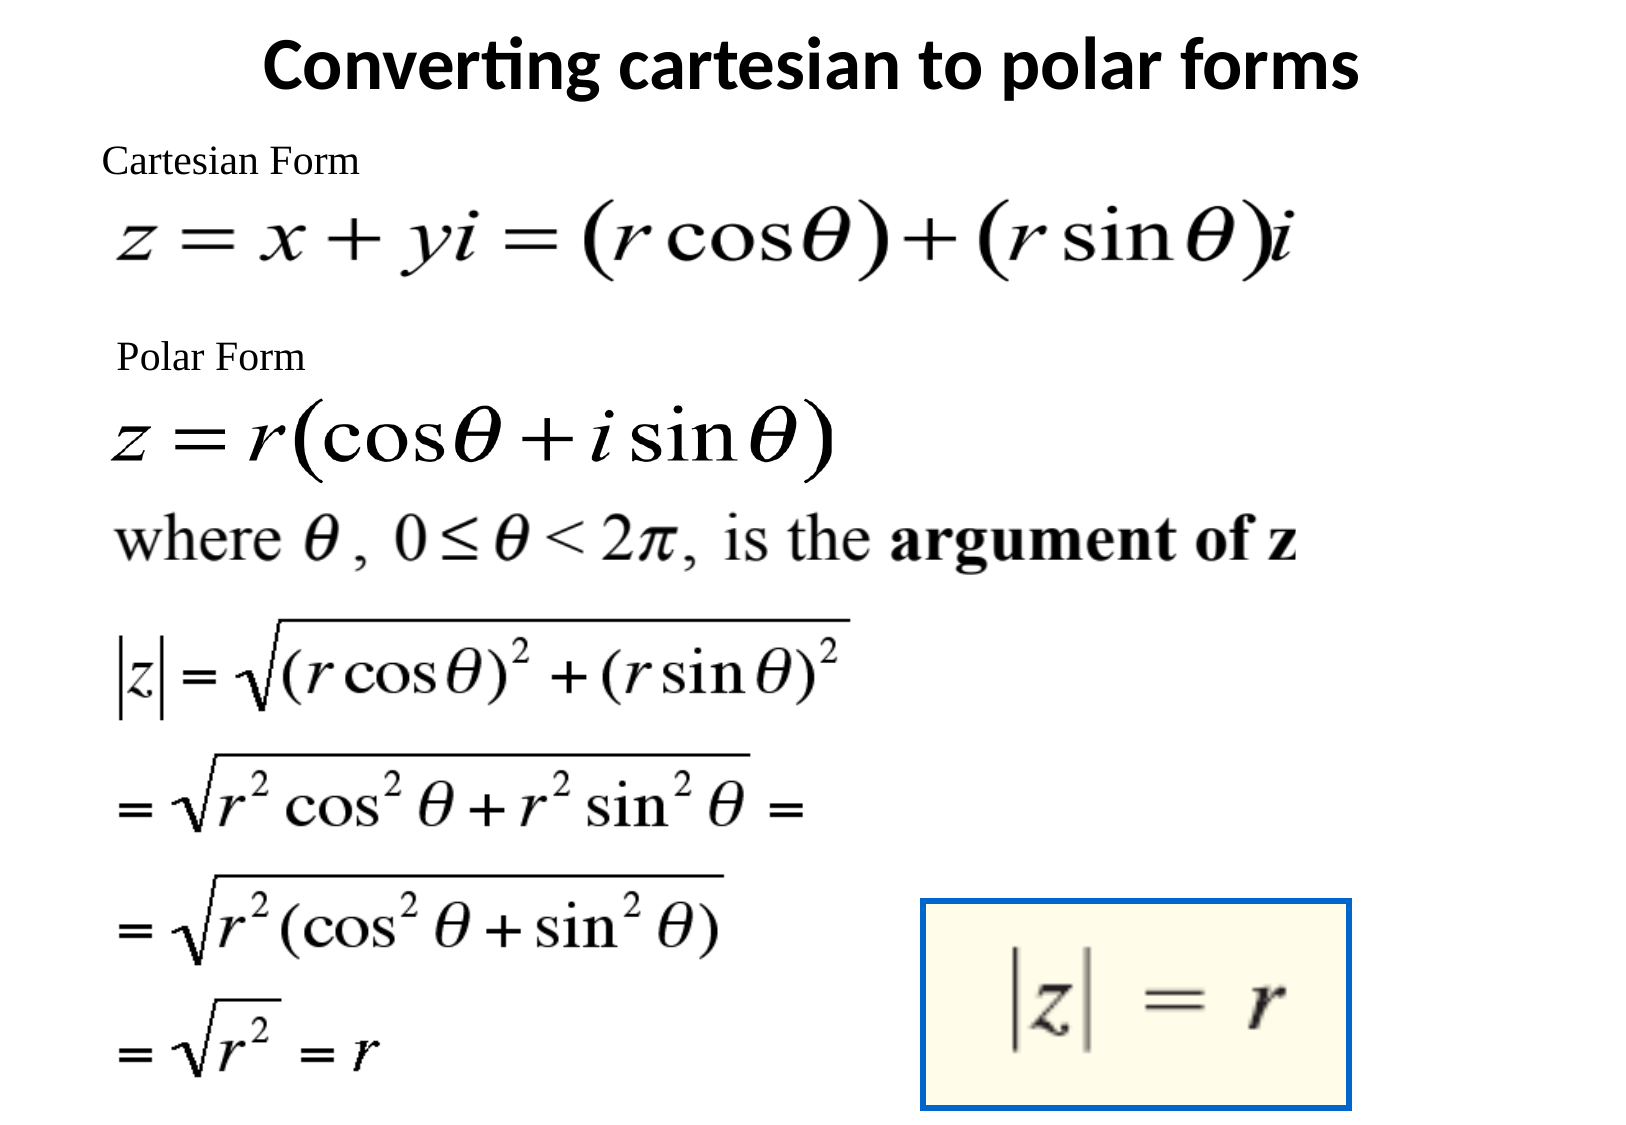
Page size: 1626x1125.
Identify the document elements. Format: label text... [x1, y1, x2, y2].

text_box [109, 509, 1296, 576]
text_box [114, 194, 1300, 283]
picture [108, 600, 903, 1091]
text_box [108, 394, 832, 487]
picture [925, 903, 1347, 1105]
text_box Polar Form [101, 321, 684, 387]
text_box Converting cartesian to polar forms [0, 0, 1625, 119]
text_box Cartesian Form [86, 125, 480, 191]
